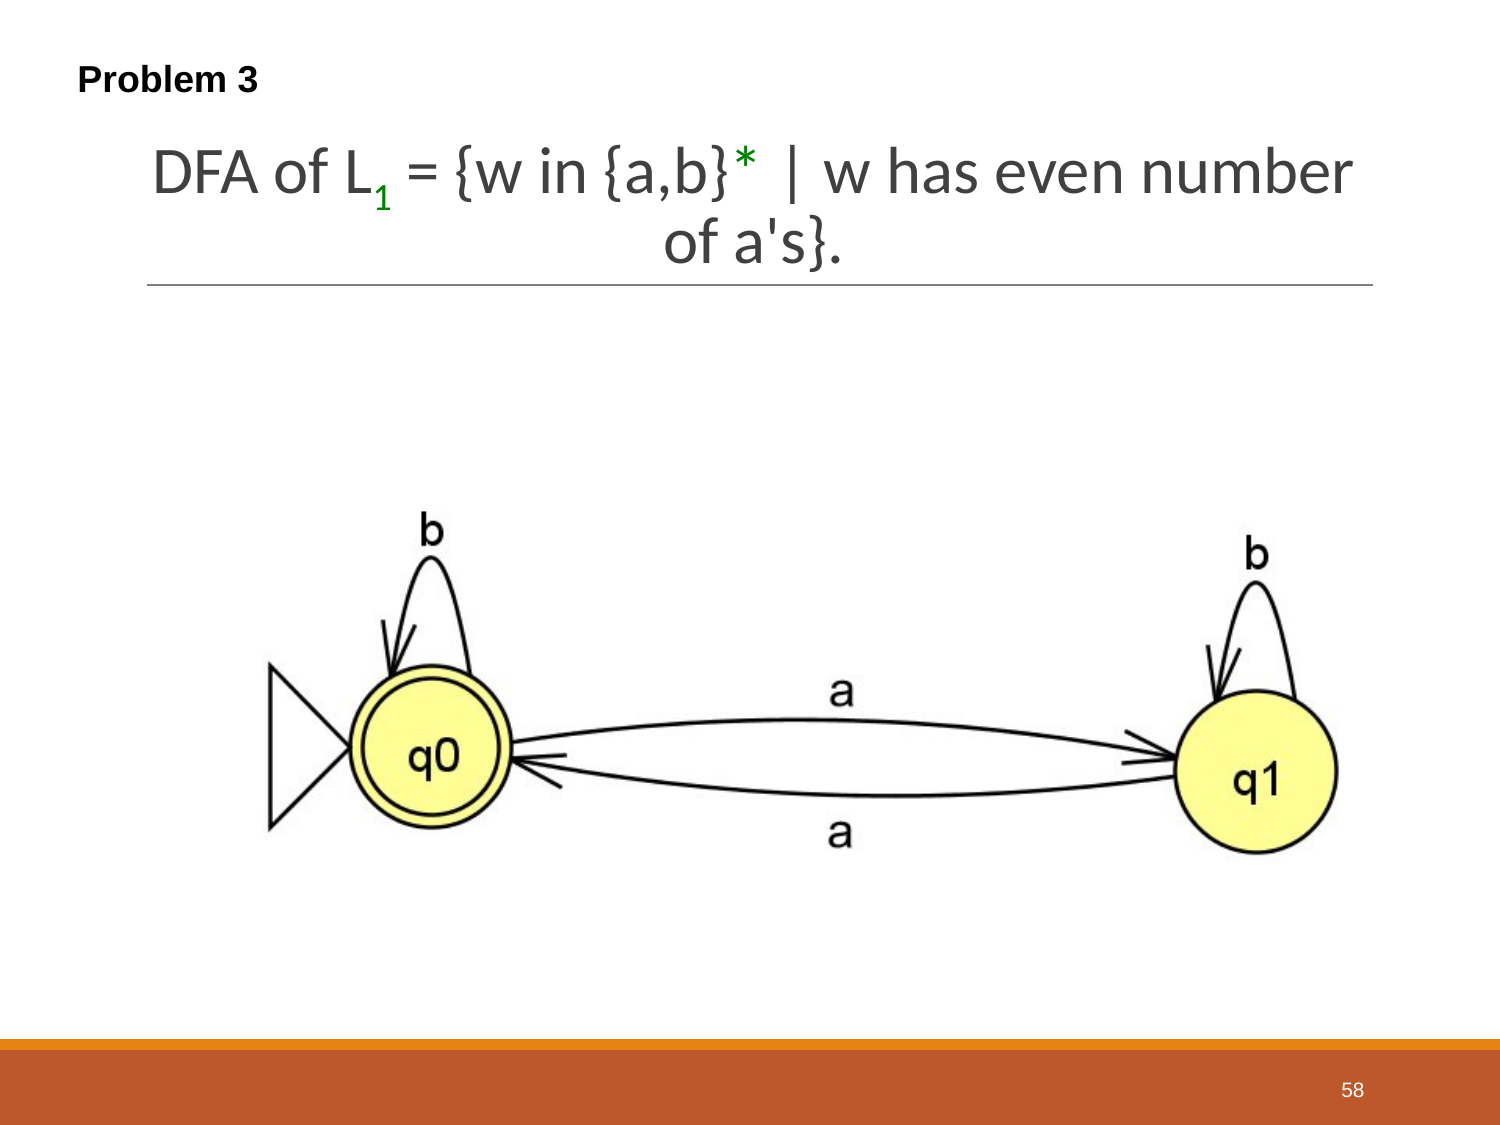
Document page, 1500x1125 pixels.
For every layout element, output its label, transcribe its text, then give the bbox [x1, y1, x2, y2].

text_box Problem 3 [62, 47, 289, 108]
text_box 58 [1217, 1059, 1380, 1120]
title DFA of L1 = {w in {a,b}* | w has even number of a's}. [134, 47, 1373, 285]
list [237, 474, 1351, 886]
